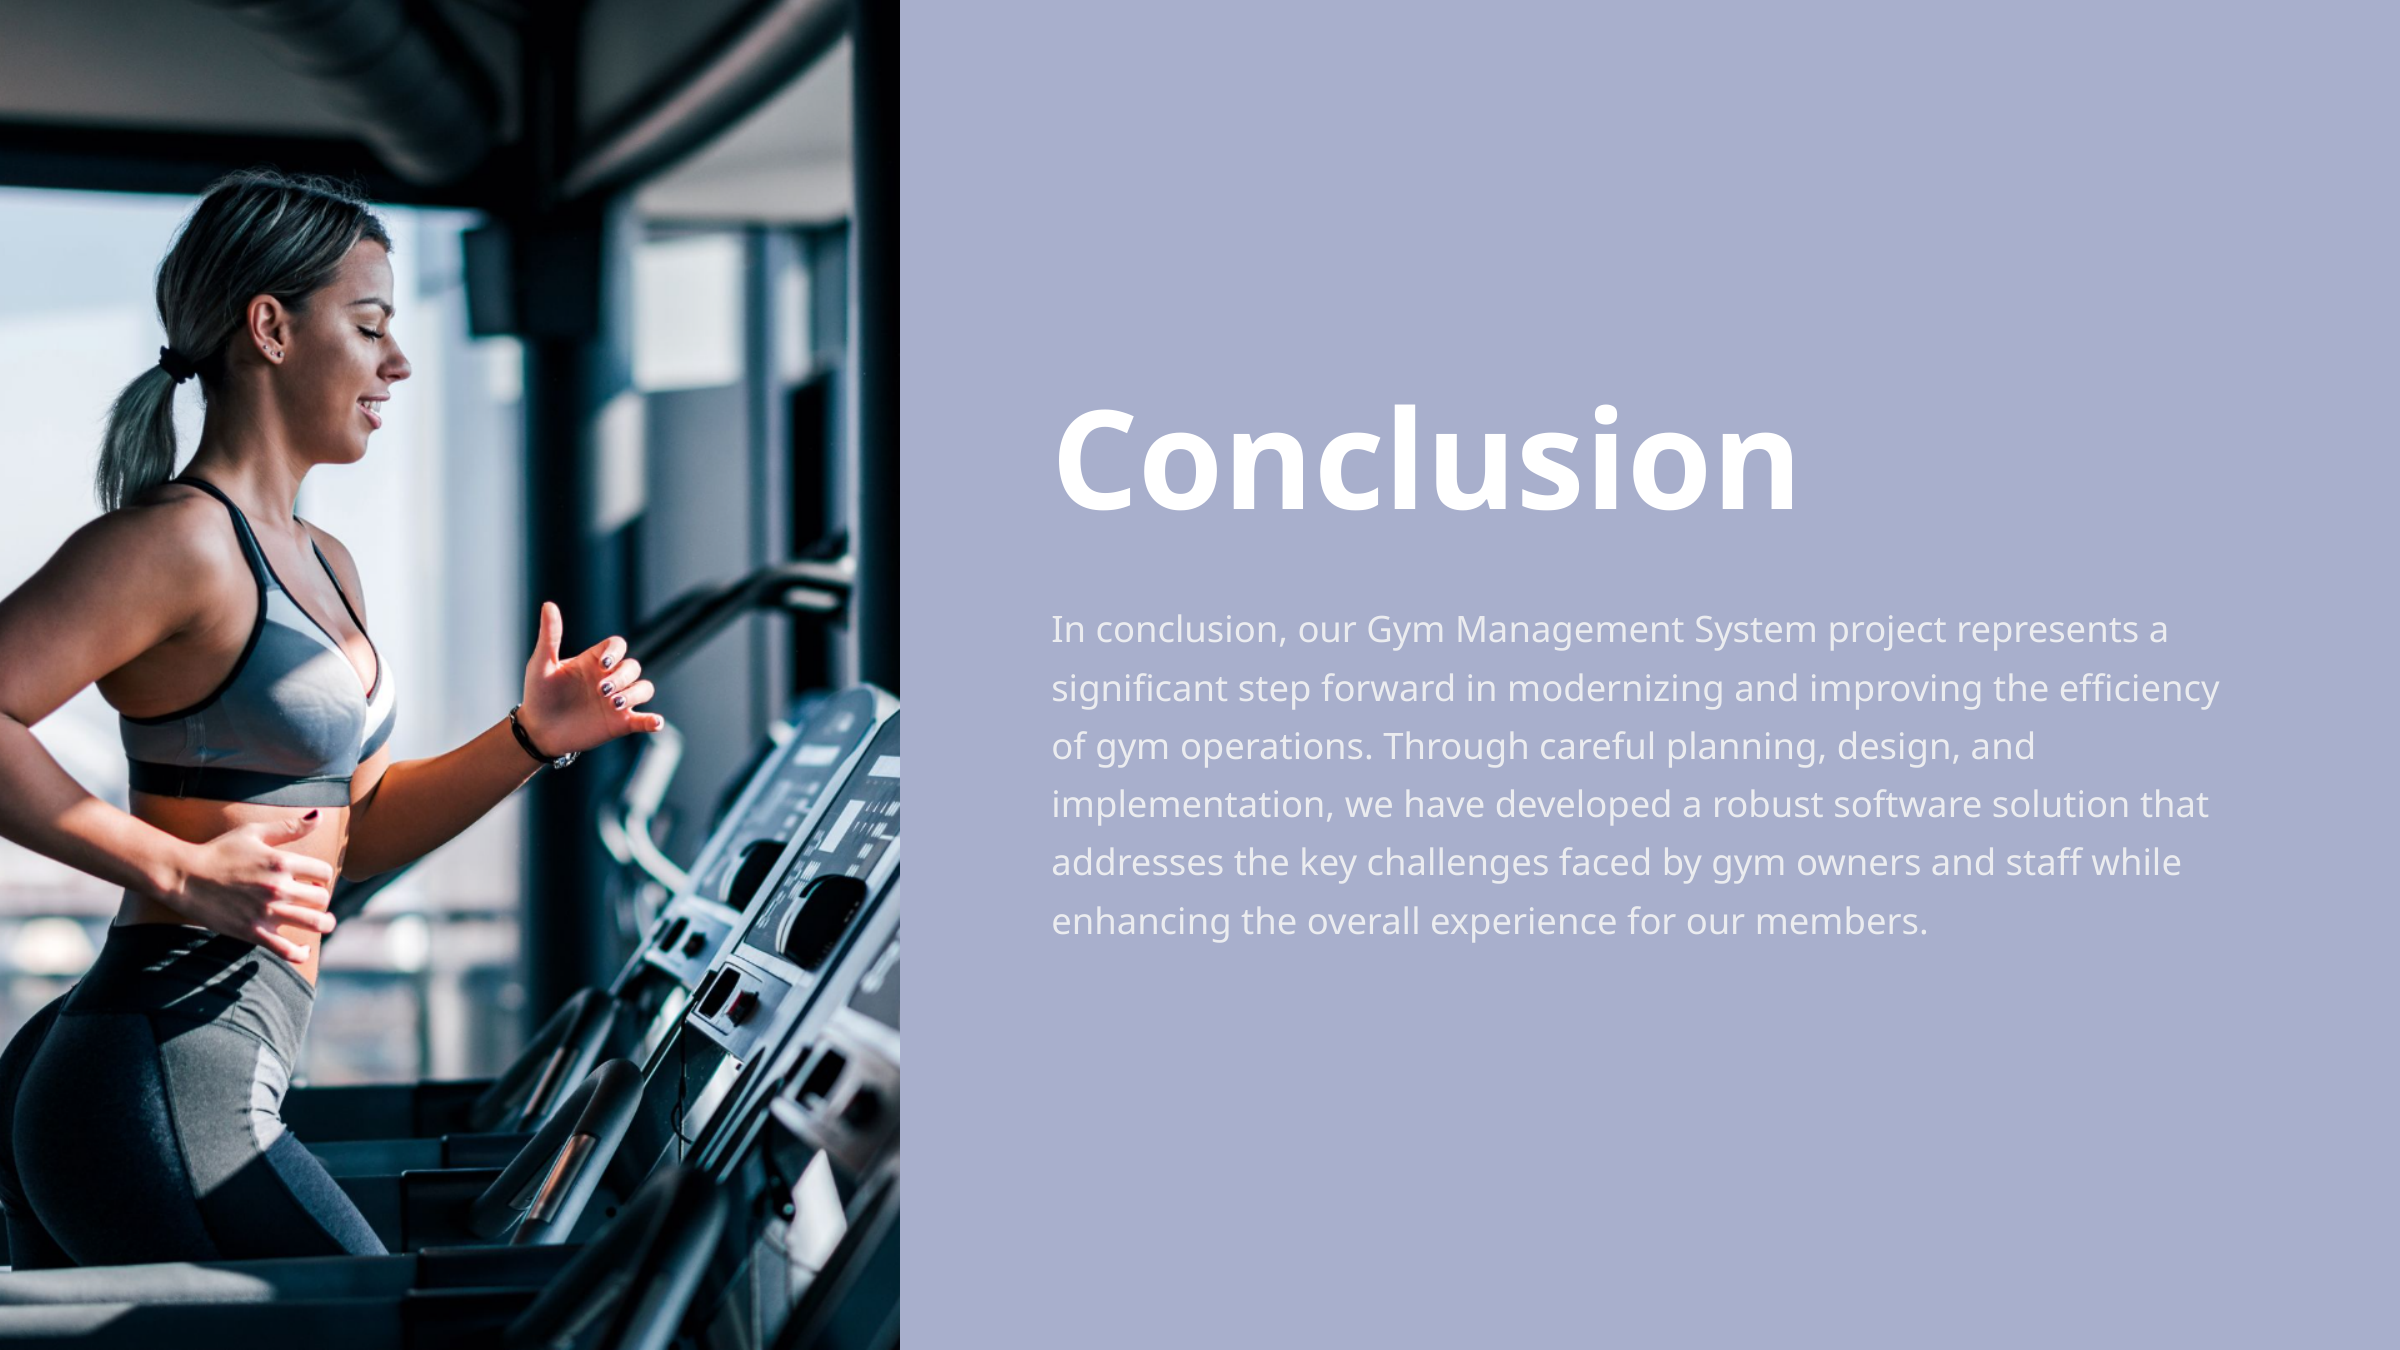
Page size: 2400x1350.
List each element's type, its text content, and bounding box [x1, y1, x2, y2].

picture [0, 0, 900, 1350]
text_box In conclusion, our Gym Management System project represents a significant step forward in modernizing and improving the efficiency of gym operations. Through careful planning, design, and implementation, we have developed a robust software solution that addresses the key challenges faced by gym owners and staff while enhancing the overall experience for our members. [1036, 584, 2264, 935]
text_box [900, 0, 2400, 1350]
text_box Conclusion [1036, 415, 1766, 530]
